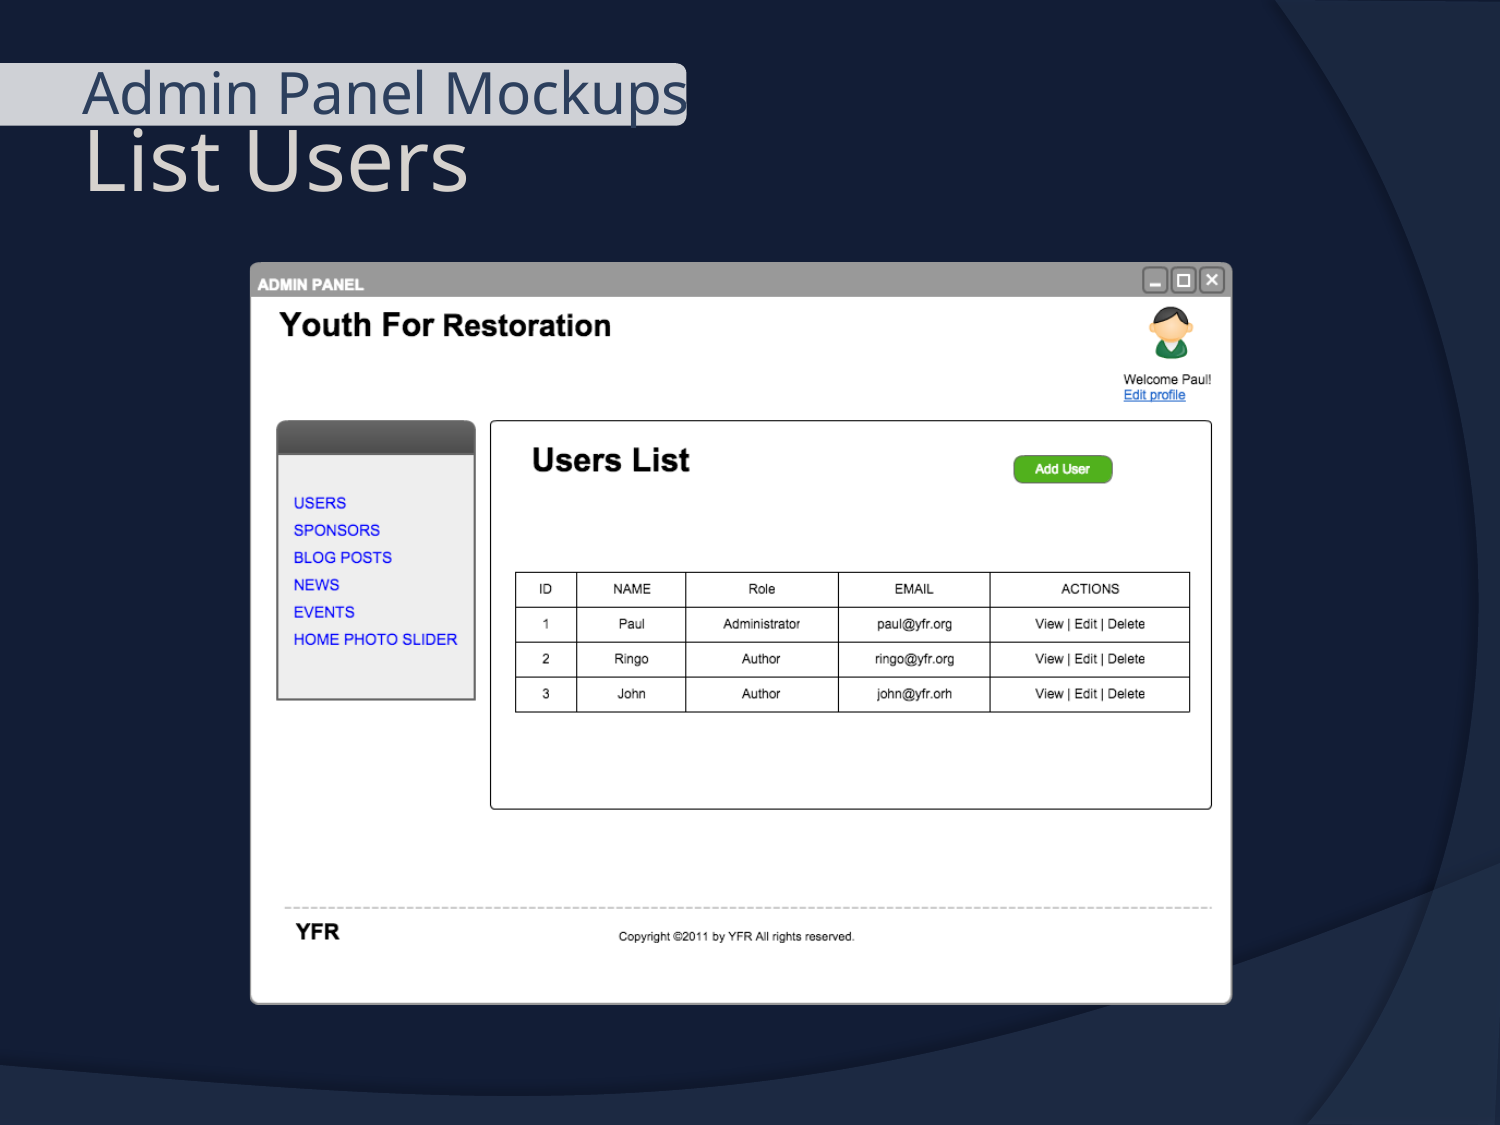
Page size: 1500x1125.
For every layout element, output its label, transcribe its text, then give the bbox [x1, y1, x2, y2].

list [249, 262, 1476, 1006]
text_box [0, 61, 75, 128]
text_box Admin Panel Mockups List Users [75, 45, 1300, 233]
